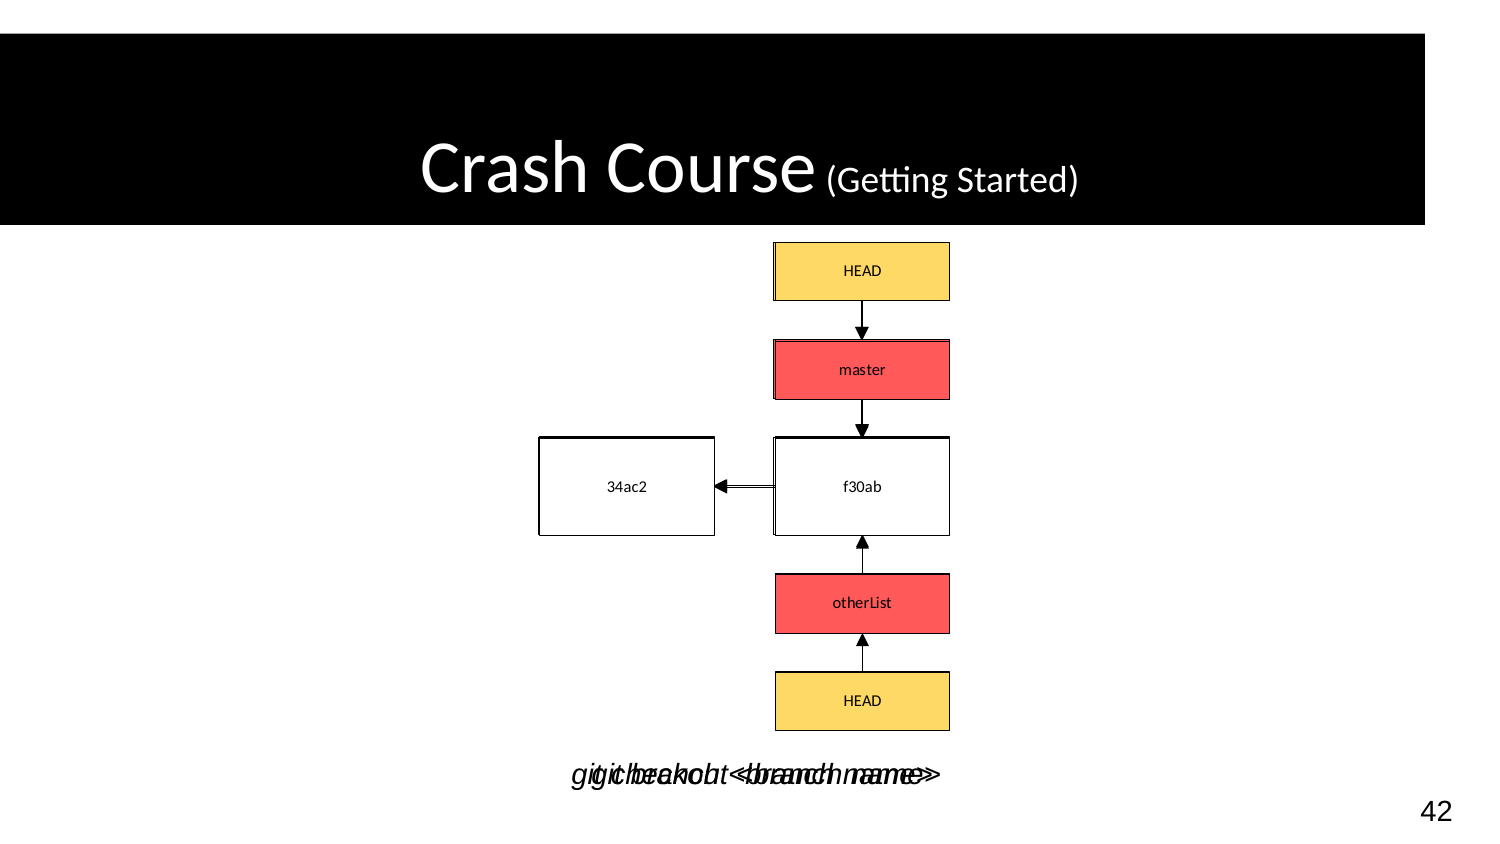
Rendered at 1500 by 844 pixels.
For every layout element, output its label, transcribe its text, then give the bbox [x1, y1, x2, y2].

text_box git checkout <branch name> [556, 747, 957, 798]
title Crash Course (Getting Started) [75, 33, 1425, 223]
picture [535, 240, 951, 731]
